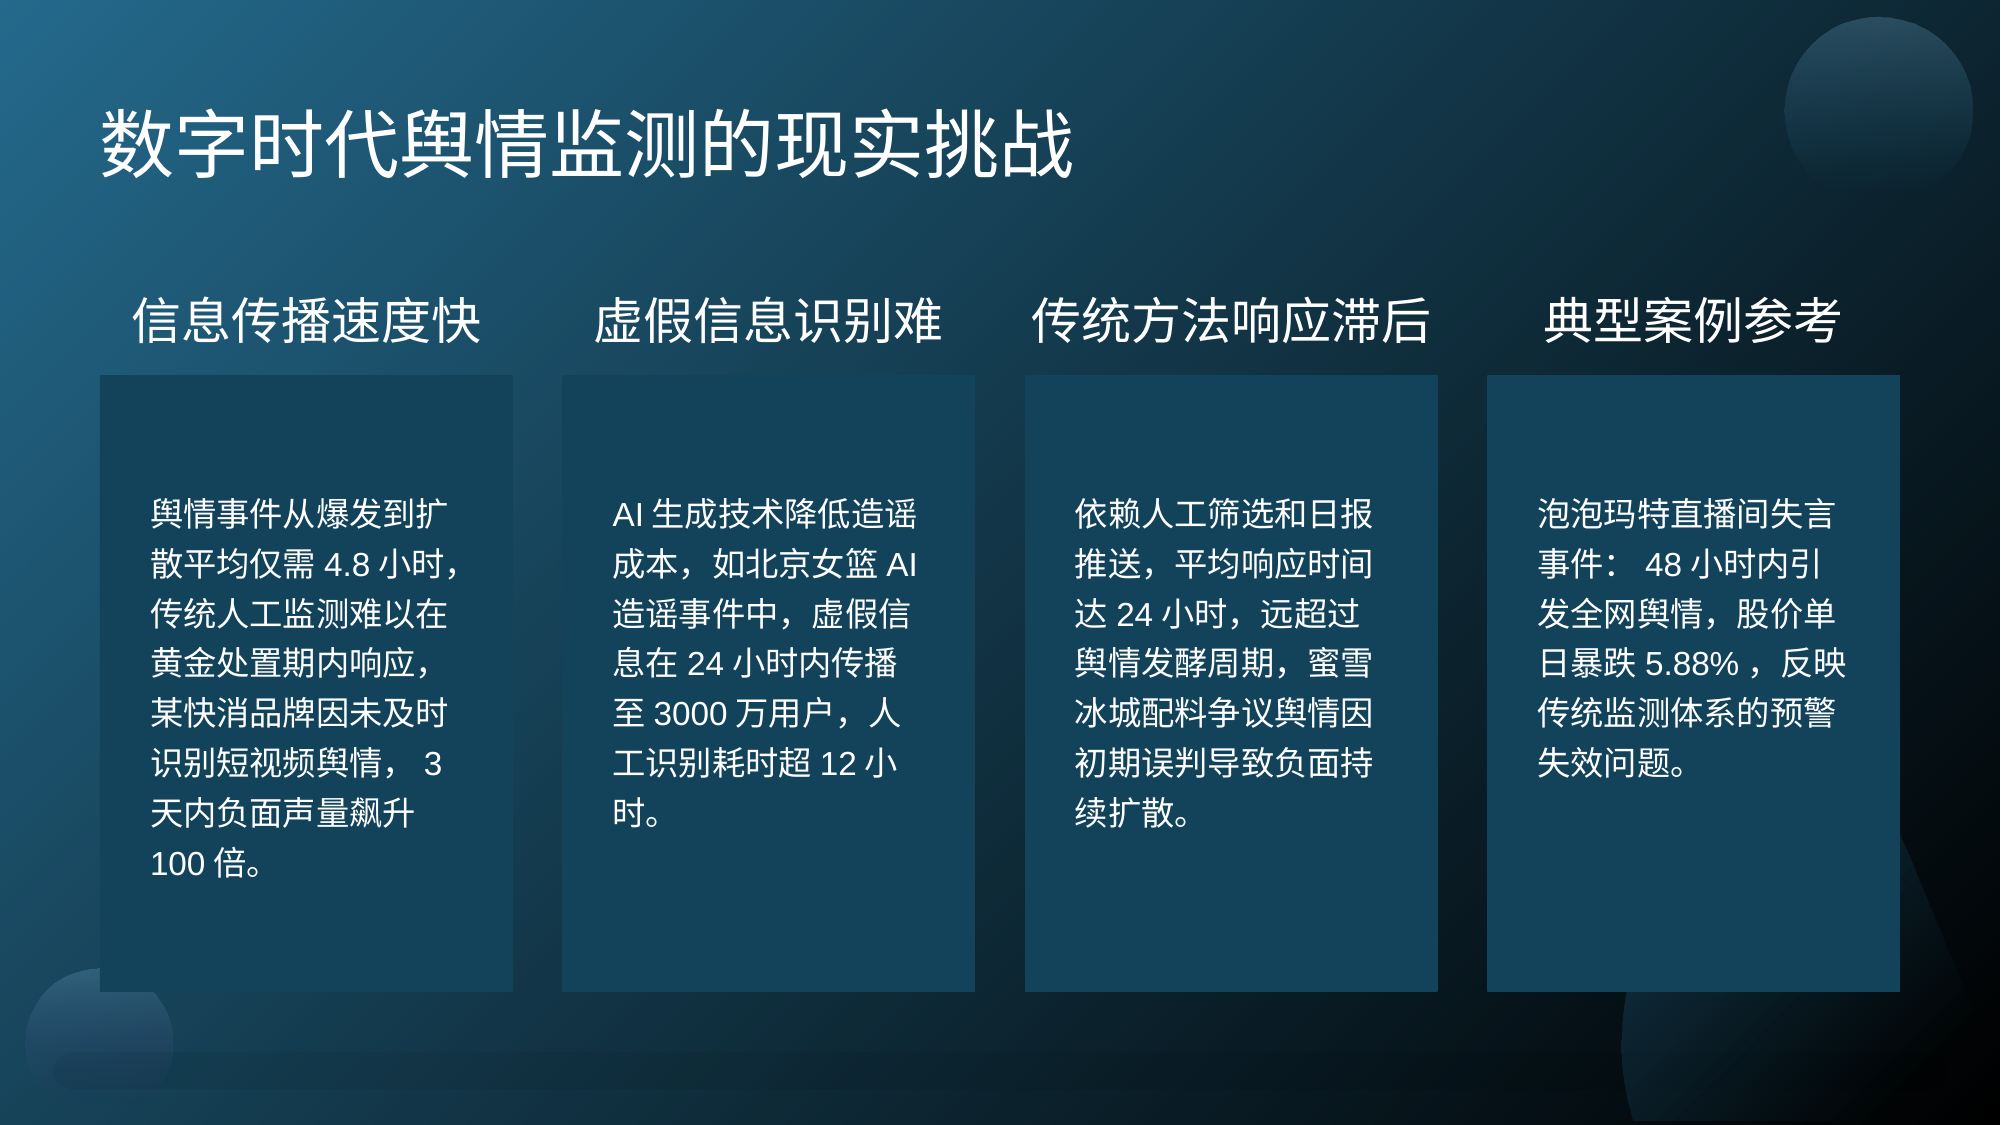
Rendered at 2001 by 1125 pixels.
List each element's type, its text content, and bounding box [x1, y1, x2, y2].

list 虚假信息识别难 [562, 283, 975, 350]
list 依赖人工筛选和日报推送，平均响应时间达24小时，远超过舆情发酵周期，蜜雪冰城配料争议舆情因初期误判导致负面持续扩散。 [1074, 483, 1388, 884]
list [1025, 375, 1438, 992]
list 传统方法响应滞后 [1025, 283, 1438, 350]
title 数字时代舆情监测的现实挑战 [99, 87, 1900, 188]
list [99, 375, 513, 992]
list 典型案例参考 [1487, 283, 1900, 350]
list [1487, 375, 1900, 992]
list [562, 375, 975, 992]
list 舆情事件从爆发到扩散平均仅需4.8小时，传统人工监测难以在黄金处置期内响应，某快消品牌因未及时识别短视频舆情，3天内负面声量飙升100倍。 [150, 483, 463, 884]
list AI生成技术降低造谣成本，如北京女篮AI造谣事件中，虚假信息在24小时内传播至3000万用户，人工识别耗时超12小时。 [612, 483, 925, 884]
list 泡泡玛特直播间失言事件：48小时内引发全网舆情，股价单日暴跌5.88%，反映传统监测体系的预警失效问题。 [1537, 483, 1850, 884]
list 信息传播速度快 [99, 283, 513, 350]
